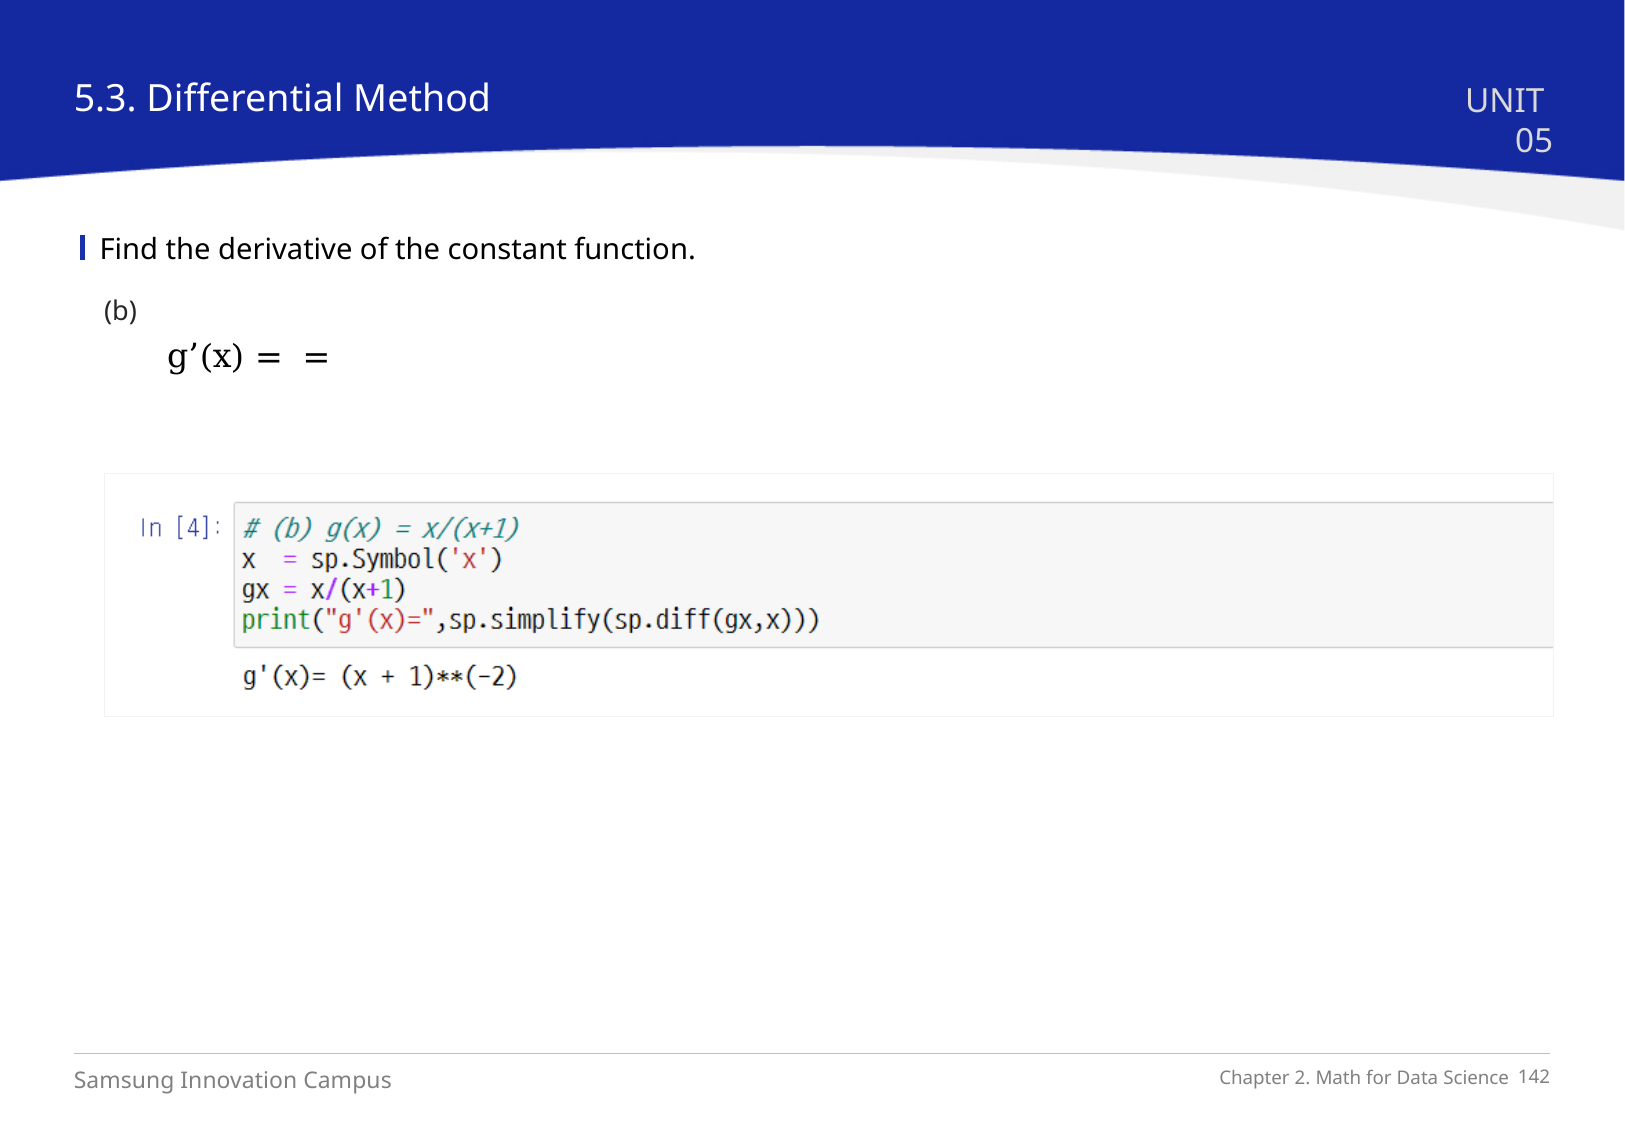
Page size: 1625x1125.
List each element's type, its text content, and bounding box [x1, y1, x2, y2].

text_box Find the derivative of the constant function. [80, 229, 1556, 266]
picture [0, 0, 1625, 1125]
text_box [73, 73, 1554, 120]
